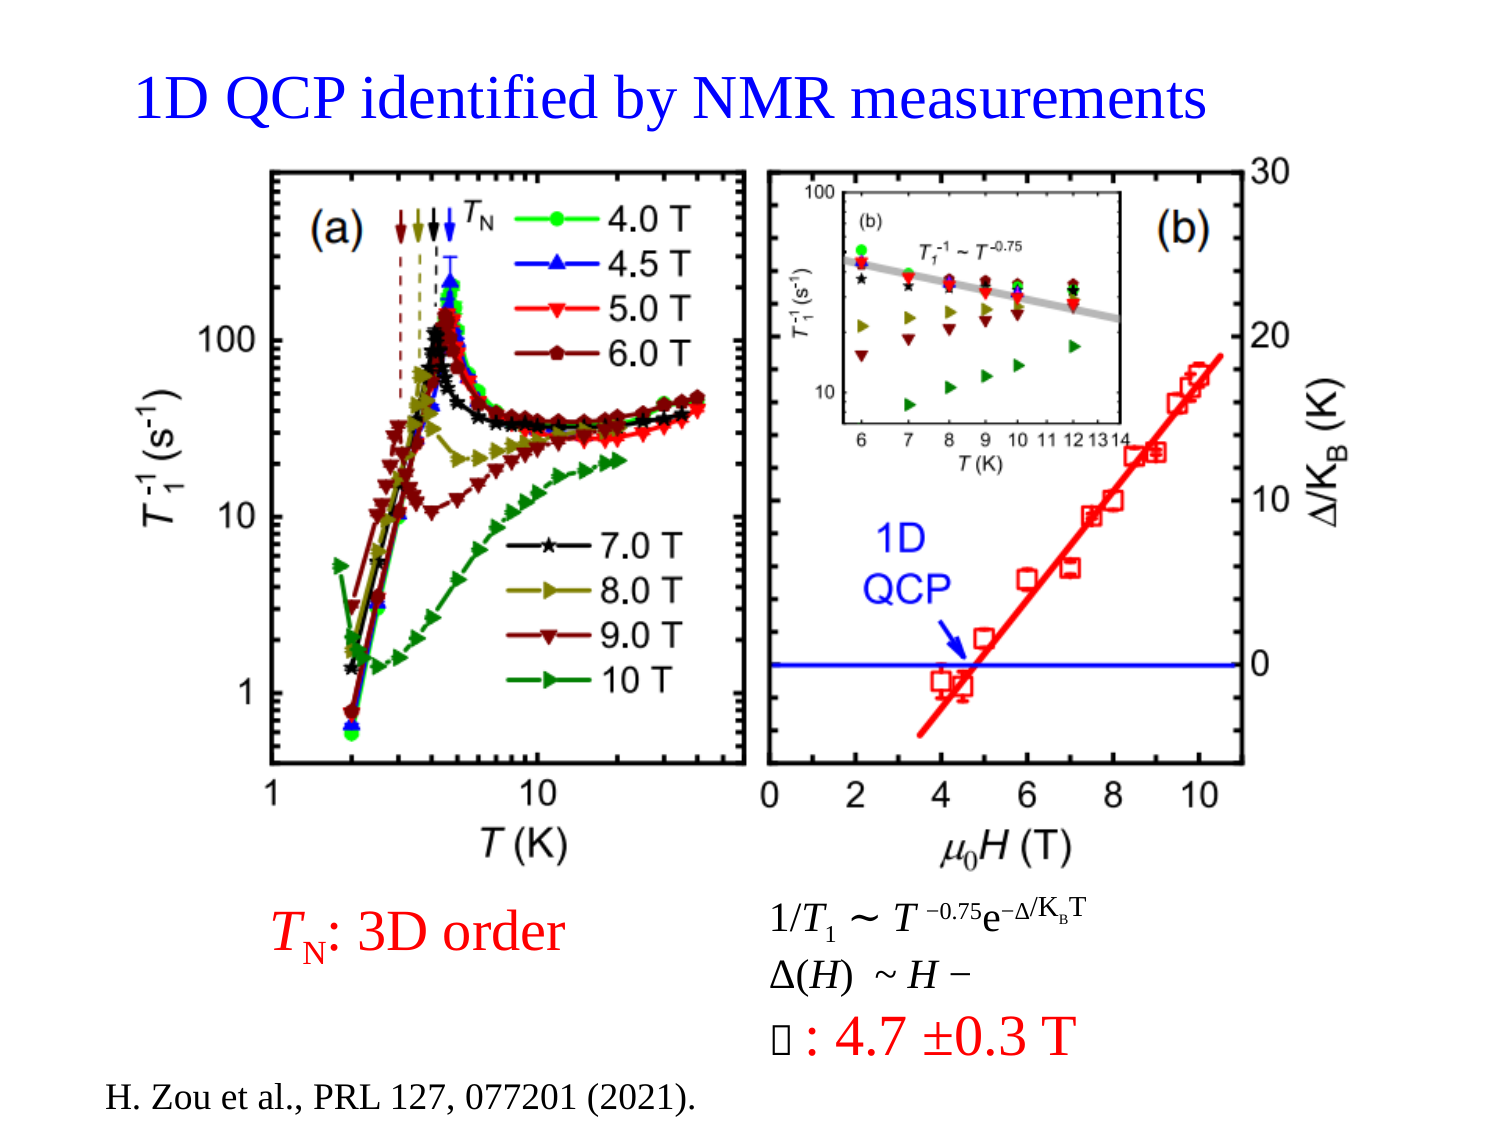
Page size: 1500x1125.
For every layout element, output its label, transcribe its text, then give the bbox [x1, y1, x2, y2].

text_box 1D QCP identified by NMR measurements [118, 49, 1225, 139]
text_box TN: 3D order [255, 884, 582, 979]
picture [129, 149, 1355, 875]
text_box H. Zou et al., PRL 127, 077201 (2021). [90, 1064, 713, 1125]
